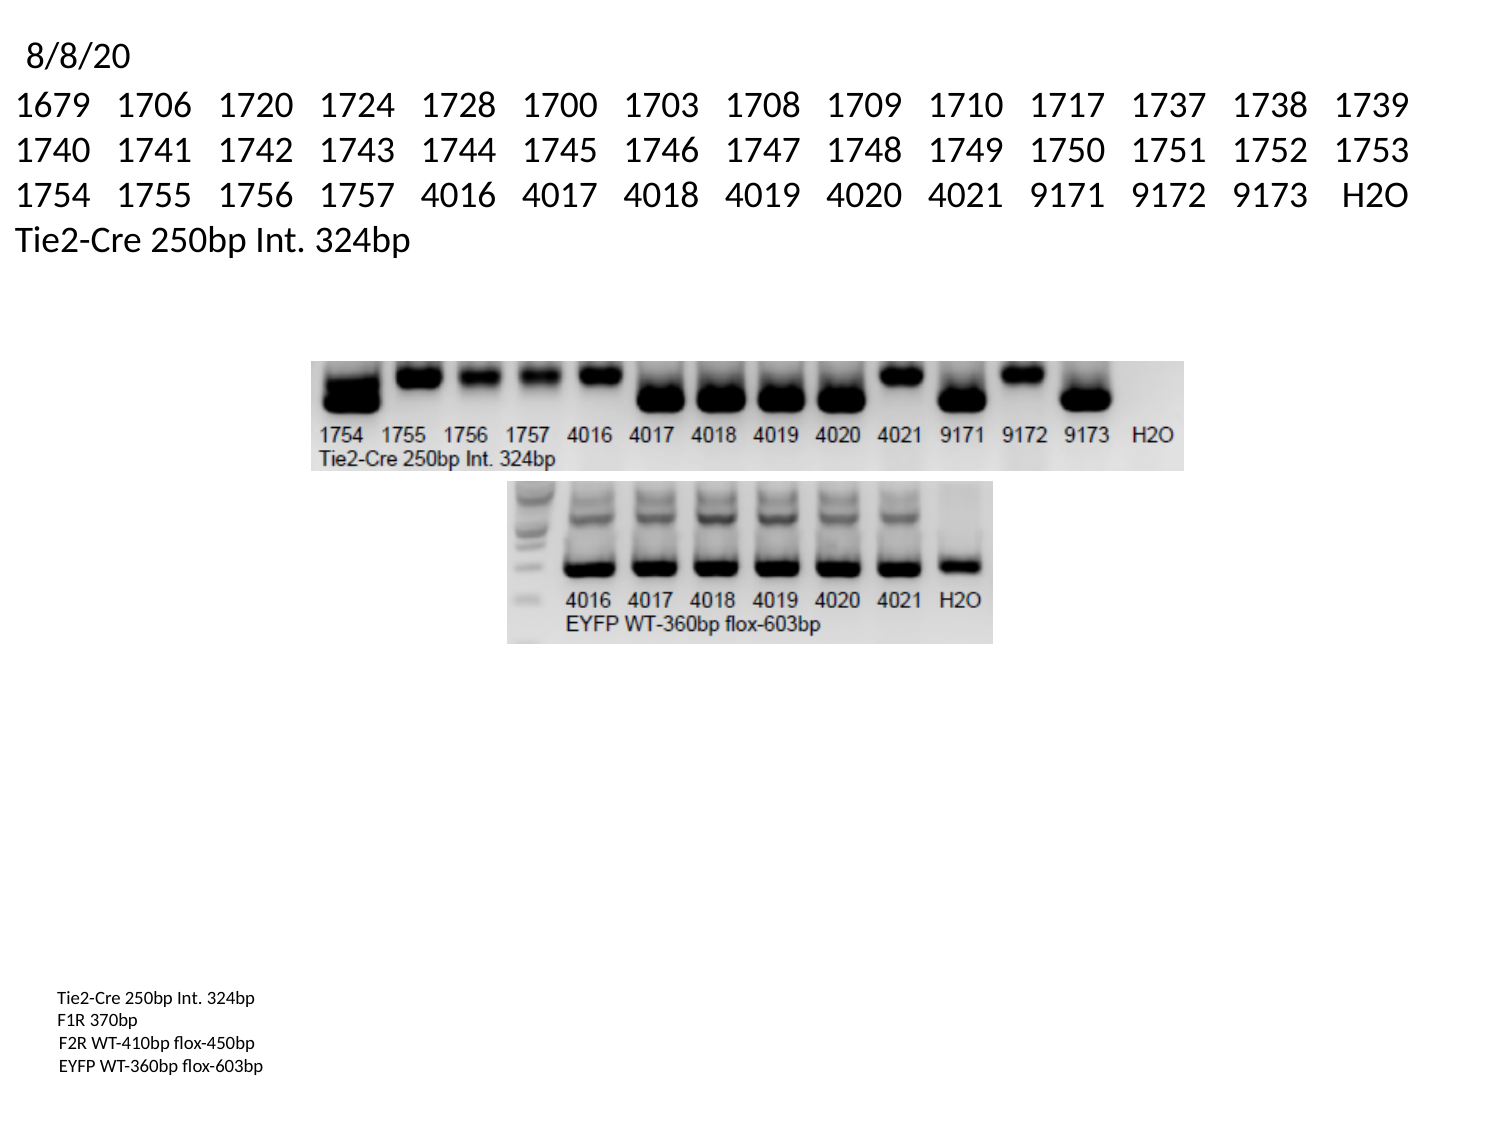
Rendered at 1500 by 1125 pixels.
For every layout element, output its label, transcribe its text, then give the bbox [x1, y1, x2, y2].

text_box 8/8/20 [11, 23, 146, 84]
picture [507, 480, 993, 644]
text_box EYFP WT-360bp flox-603bp [44, 1046, 279, 1085]
text_box F1R 370bp [42, 1000, 153, 1038]
text_box Tie2-Cre 250bp Int. 324bp [42, 978, 270, 1016]
text_box 1679 1706 1720 1724 1728 1700 1703 1708 1709 1710 1717 1737 1738 1739 1740 1741 1742 1743 1744 1745 1746 1747 1748 1749 1750 1751 1752 1753 1754 1755 1756 1757 4016 4017 4018 4019 4020 4021 9171 9172 9173 H2O Tie2-Cre 250bp Int. 324bp [0, 72, 1500, 267]
picture [311, 361, 1184, 471]
text_box F2R WT-410bp flox-450bp [44, 1023, 270, 1046]
